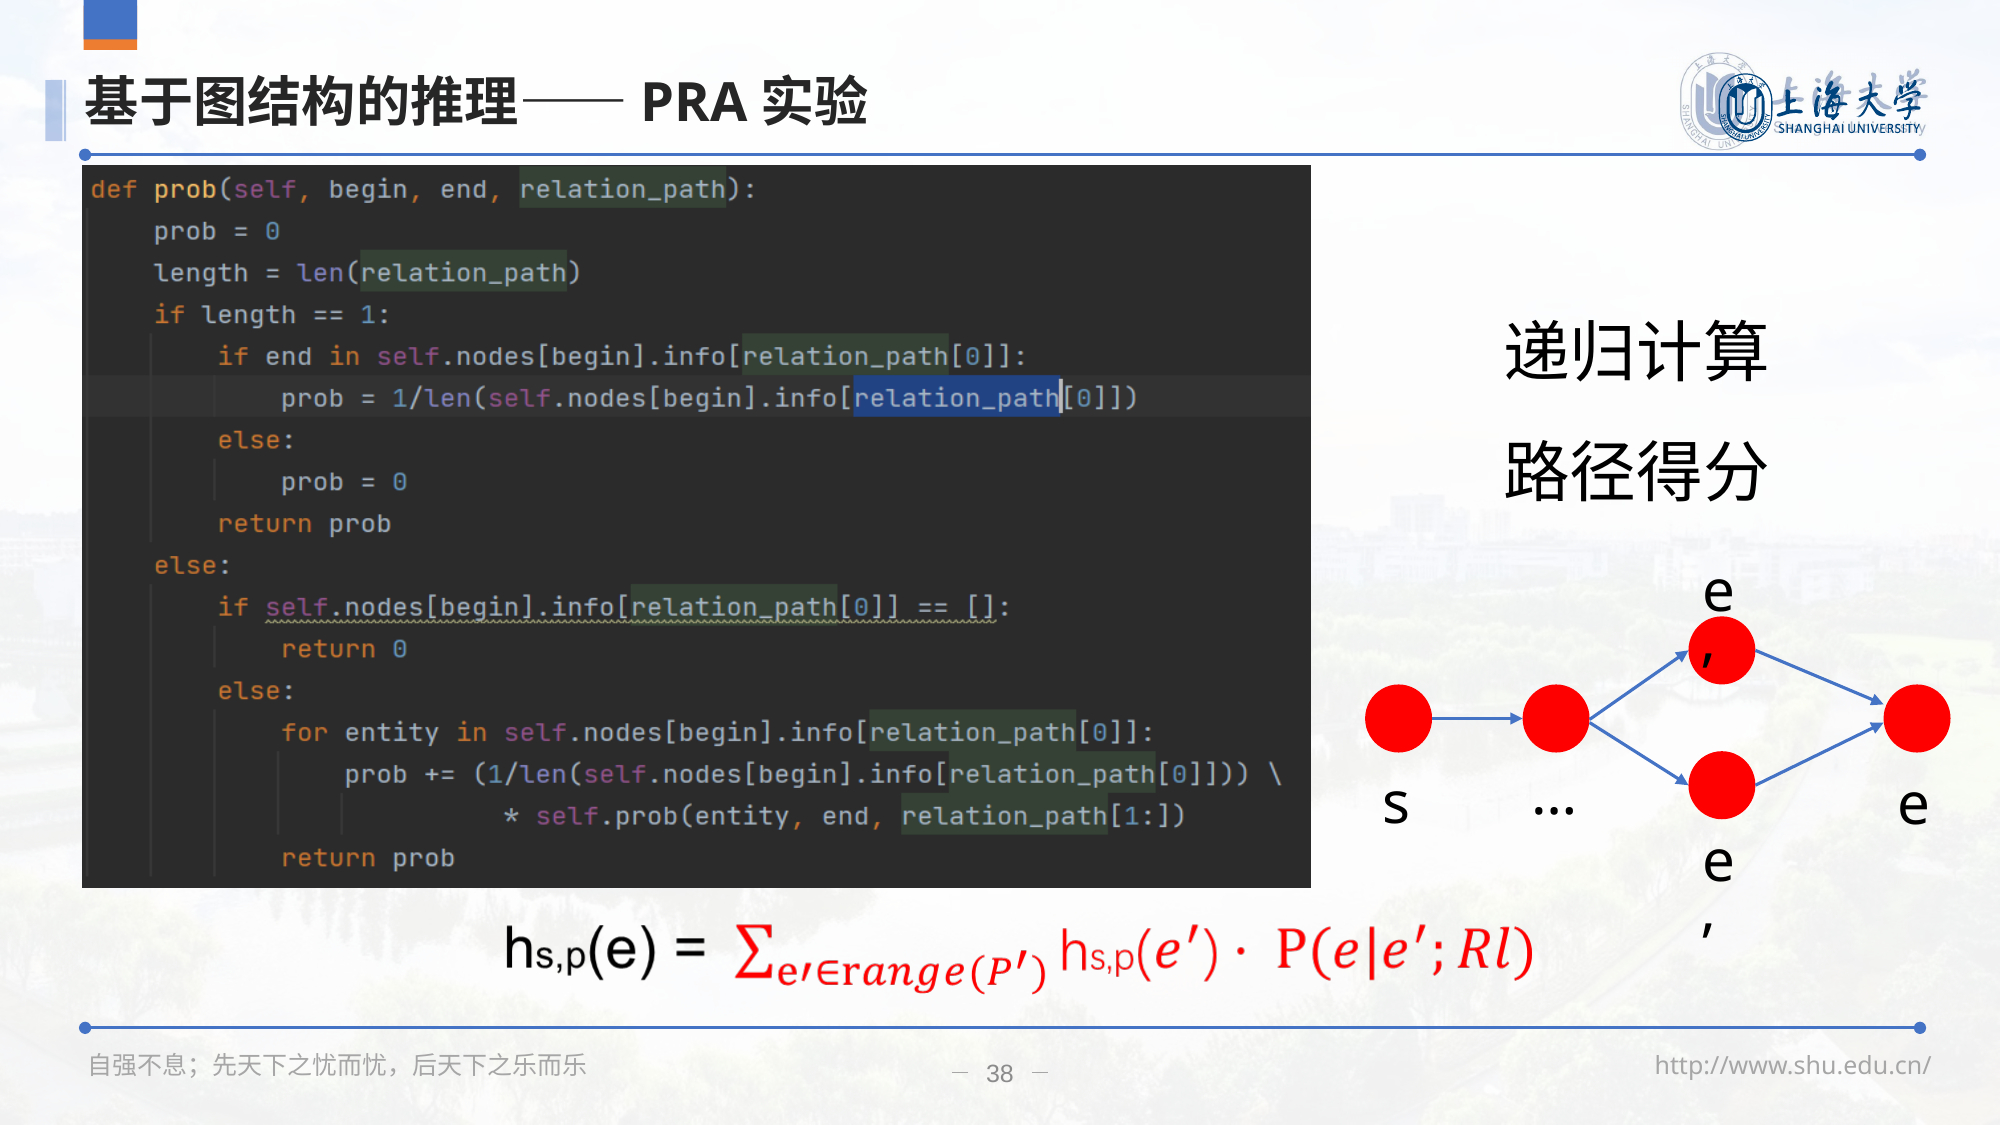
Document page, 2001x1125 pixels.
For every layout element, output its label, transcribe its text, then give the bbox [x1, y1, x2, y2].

text_box e [1886, 752, 1948, 837]
text_box [1365, 684, 1432, 751]
picture [468, 892, 1532, 1016]
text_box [1589, 722, 1689, 786]
title 基于图结构的推理——PRA实验 [85, 59, 1654, 155]
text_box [1755, 650, 1884, 705]
picture [82, 165, 1311, 888]
slide_number 38 [967, 1042, 1033, 1103]
text_box e’ [1691, 539, 1753, 708]
text_box … [1519, 742, 1609, 827]
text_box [1589, 650, 1689, 720]
text_box [1883, 684, 1951, 752]
text_box 递归计算 路径得分 [1432, 269, 1842, 510]
text_box e’ [1691, 809, 1753, 978]
text_box s [1370, 751, 1433, 836]
text_box [1522, 684, 1590, 742]
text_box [1755, 722, 1884, 786]
text_box [1688, 751, 1756, 809]
